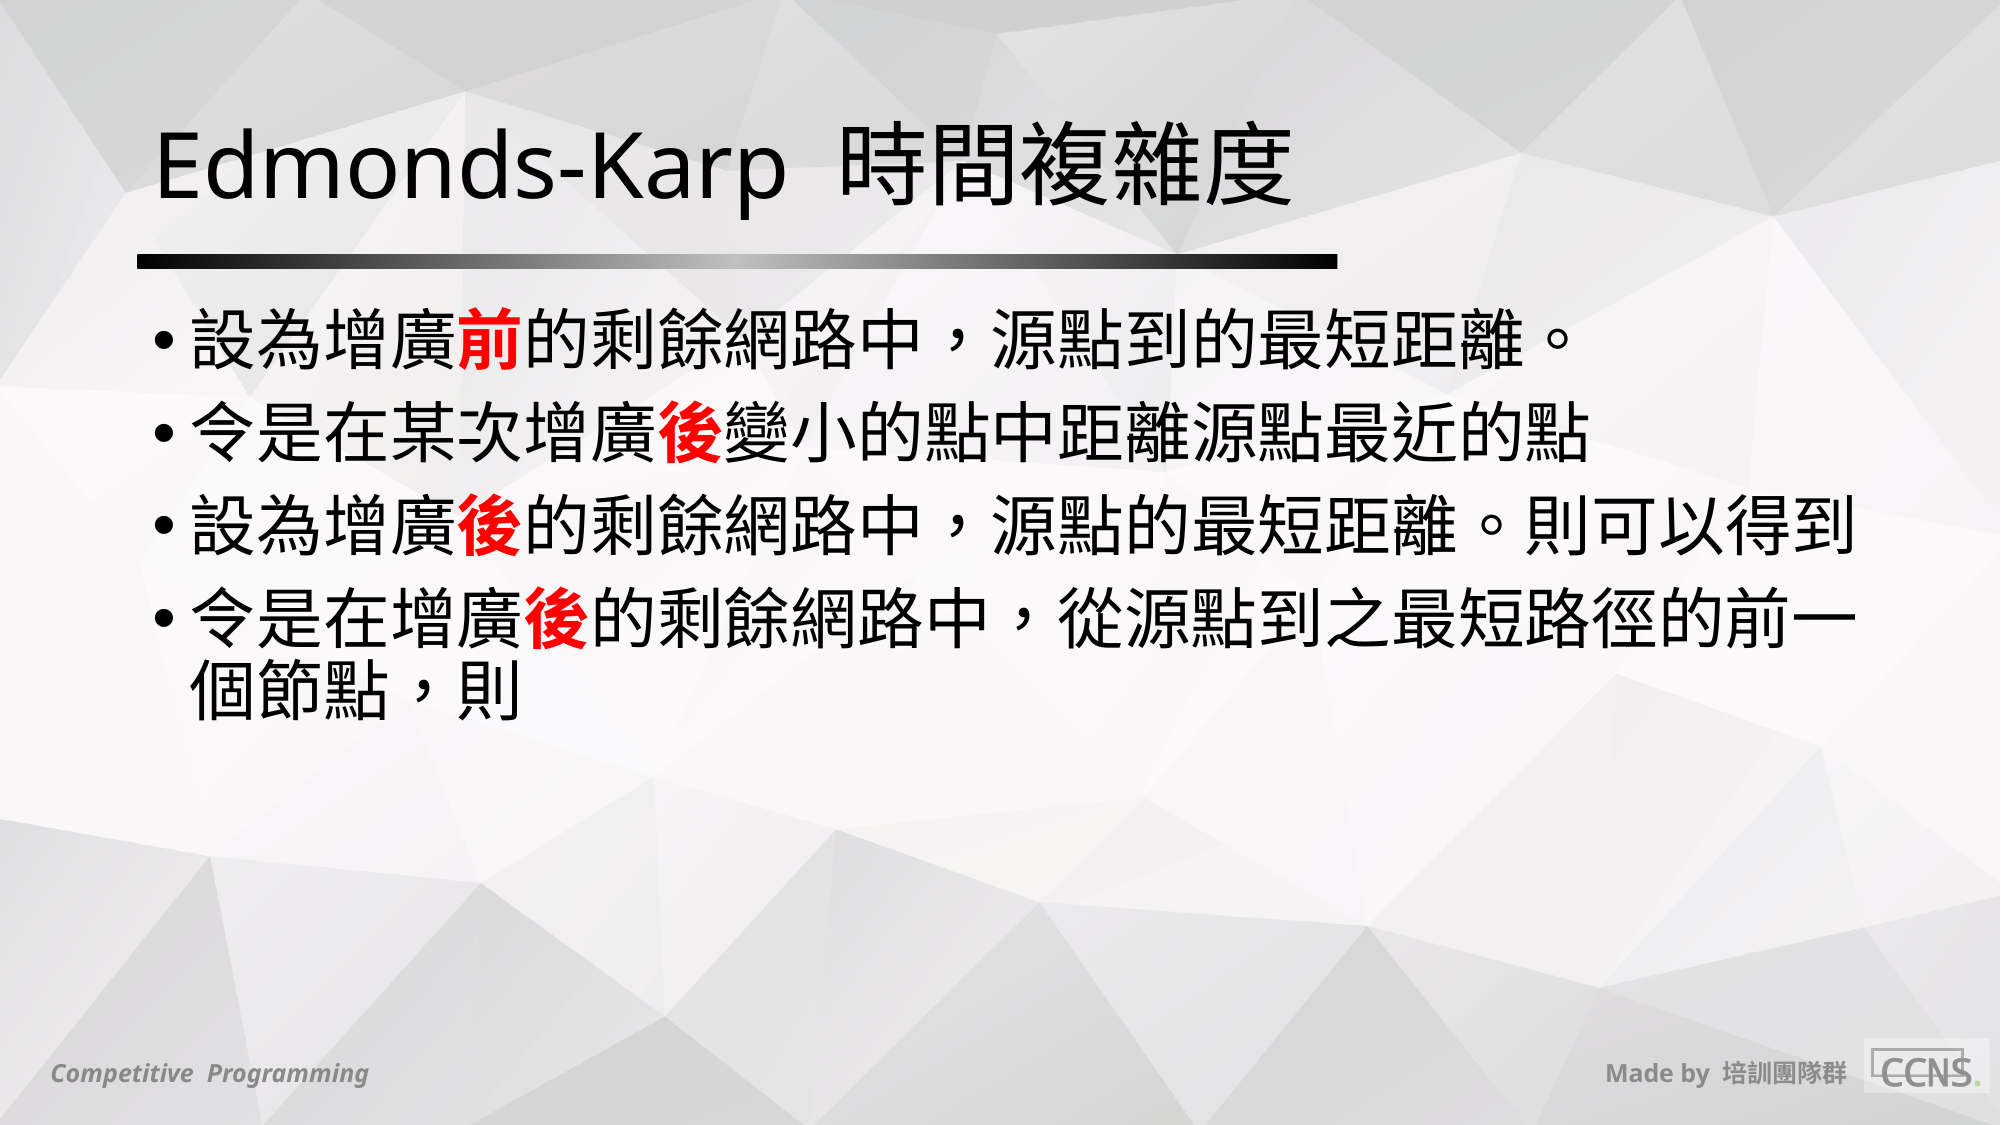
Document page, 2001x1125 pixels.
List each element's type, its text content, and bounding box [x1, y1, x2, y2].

picture [0, 0, 2000, 1125]
title Edmonds-Karp 時間複雜度 [137, 59, 1863, 278]
